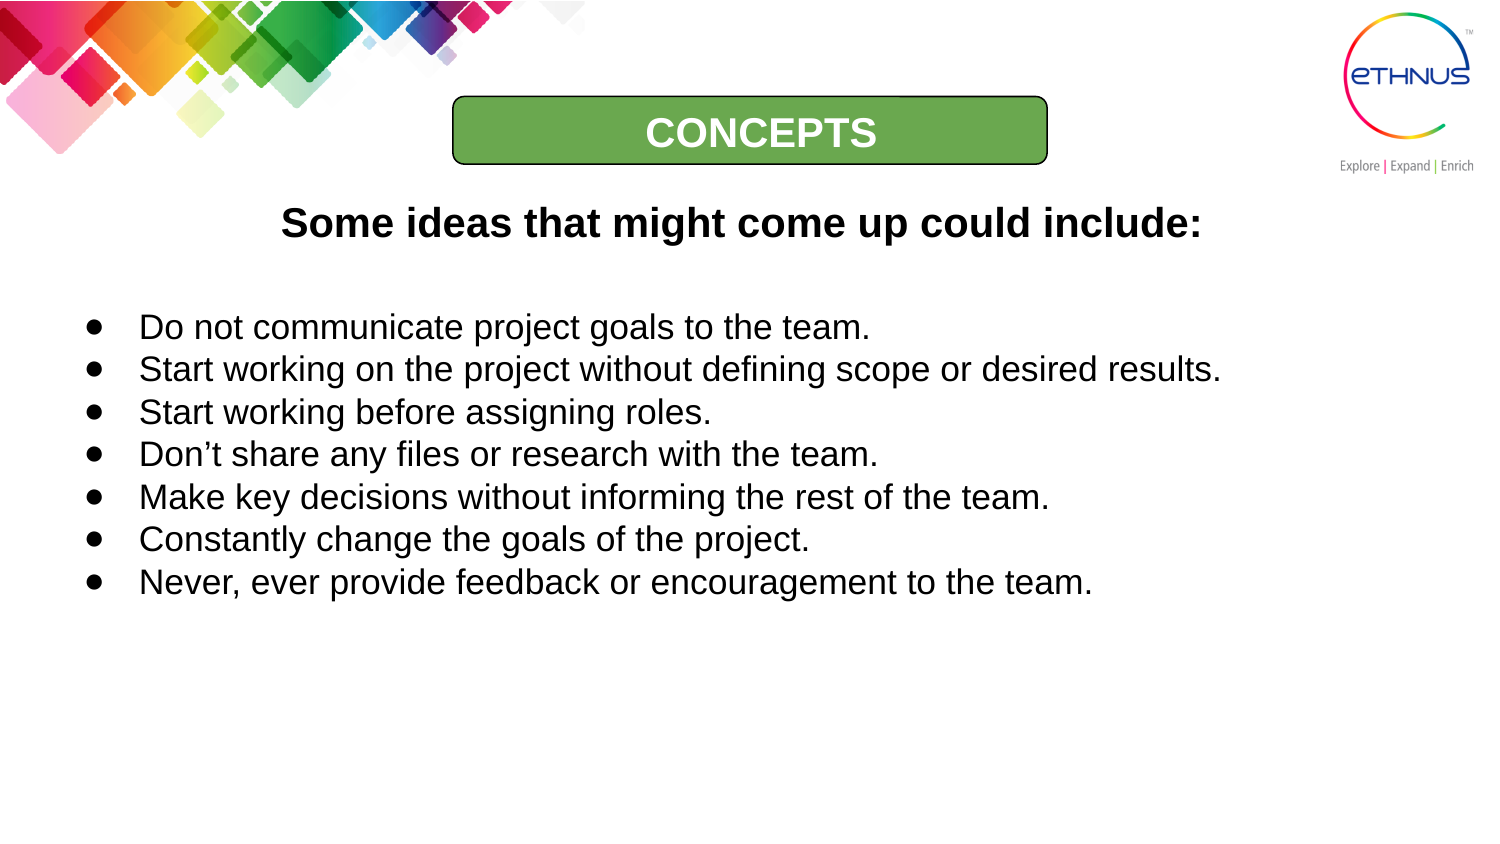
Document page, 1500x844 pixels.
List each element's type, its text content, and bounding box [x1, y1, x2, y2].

text_box Some ideas that might come up could include: [265, 180, 1317, 261]
text_box CONCEPTS [459, 96, 1048, 165]
text_box Do not communicate project goals to the team. Start working on the project without defining scope or desired results. Start working before assigning roles. Don’t share any files or research with the team. Make key decisions without informing the rest of the team. Constantly change the goals of the project. Never, ever provide feedback or encouragement to the team. [48, 288, 1452, 617]
picture [1327, 0, 1500, 182]
picture [0, 1, 585, 154]
